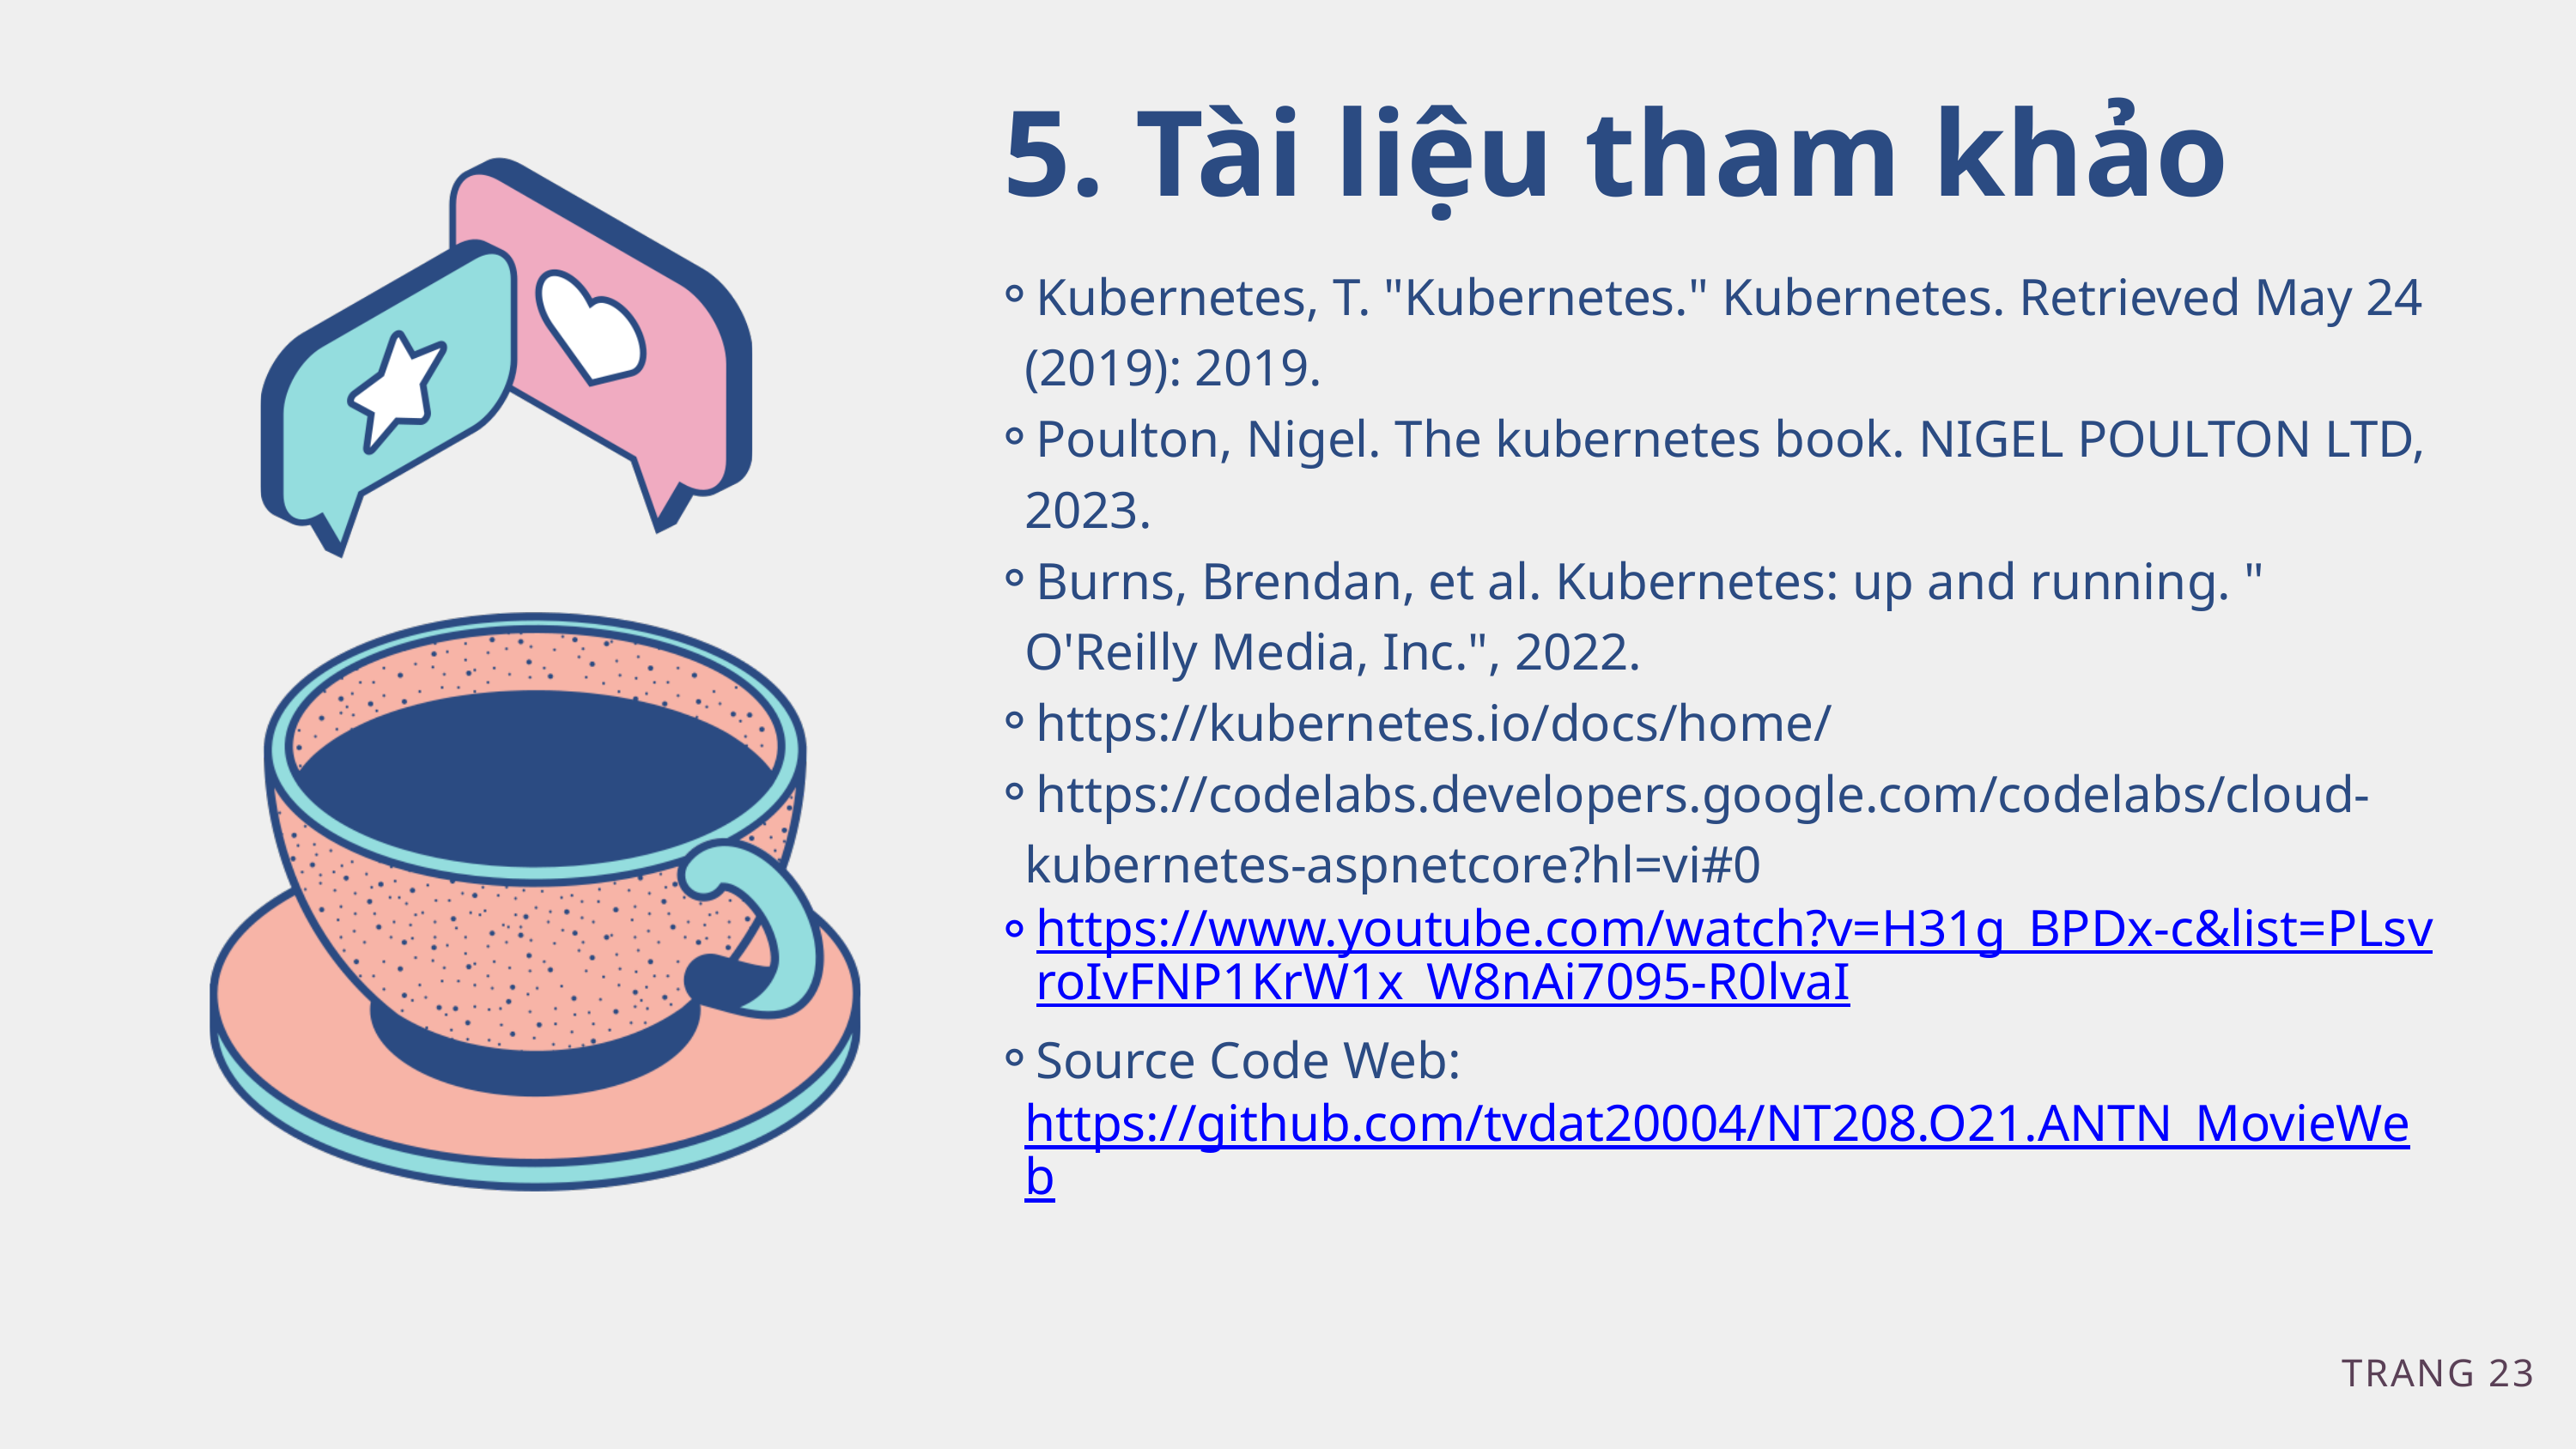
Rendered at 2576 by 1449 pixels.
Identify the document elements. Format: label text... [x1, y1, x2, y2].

text_box 5. Tài liệu tham khảo [1003, 54, 2359, 221]
text_box [210, 611, 861, 1191]
text_box Kubernetes, T. "Kubernetes." Kubernetes. Retrieved May 24 (2019): 2019. Poulton, Nigel. The kubernetes book. NIGEL POULTON LTD, 2023. Burns, Brendan, et al. Kubernetes: up and running. " O'Reilly Media, Inc.", 2022. https://kubernetes.io/docs/home/ https://codelabs.developers.google.com/codelabs/cloud-kubernetes-aspnetcore?hl=vi#0 https://www.youtube.com/watch?v=H31g_BPDx-c&list=PLsvroIvFNP1KrW1x_W8nAi7095-R0lvaI Source Code Web: https://github.com/tvdat20004/NT208.O21.ANTN_MovieWeb [933, 254, 2447, 1106]
text_box [260, 155, 753, 560]
text_box TRANG 23 [1826, 1342, 2547, 1395]
